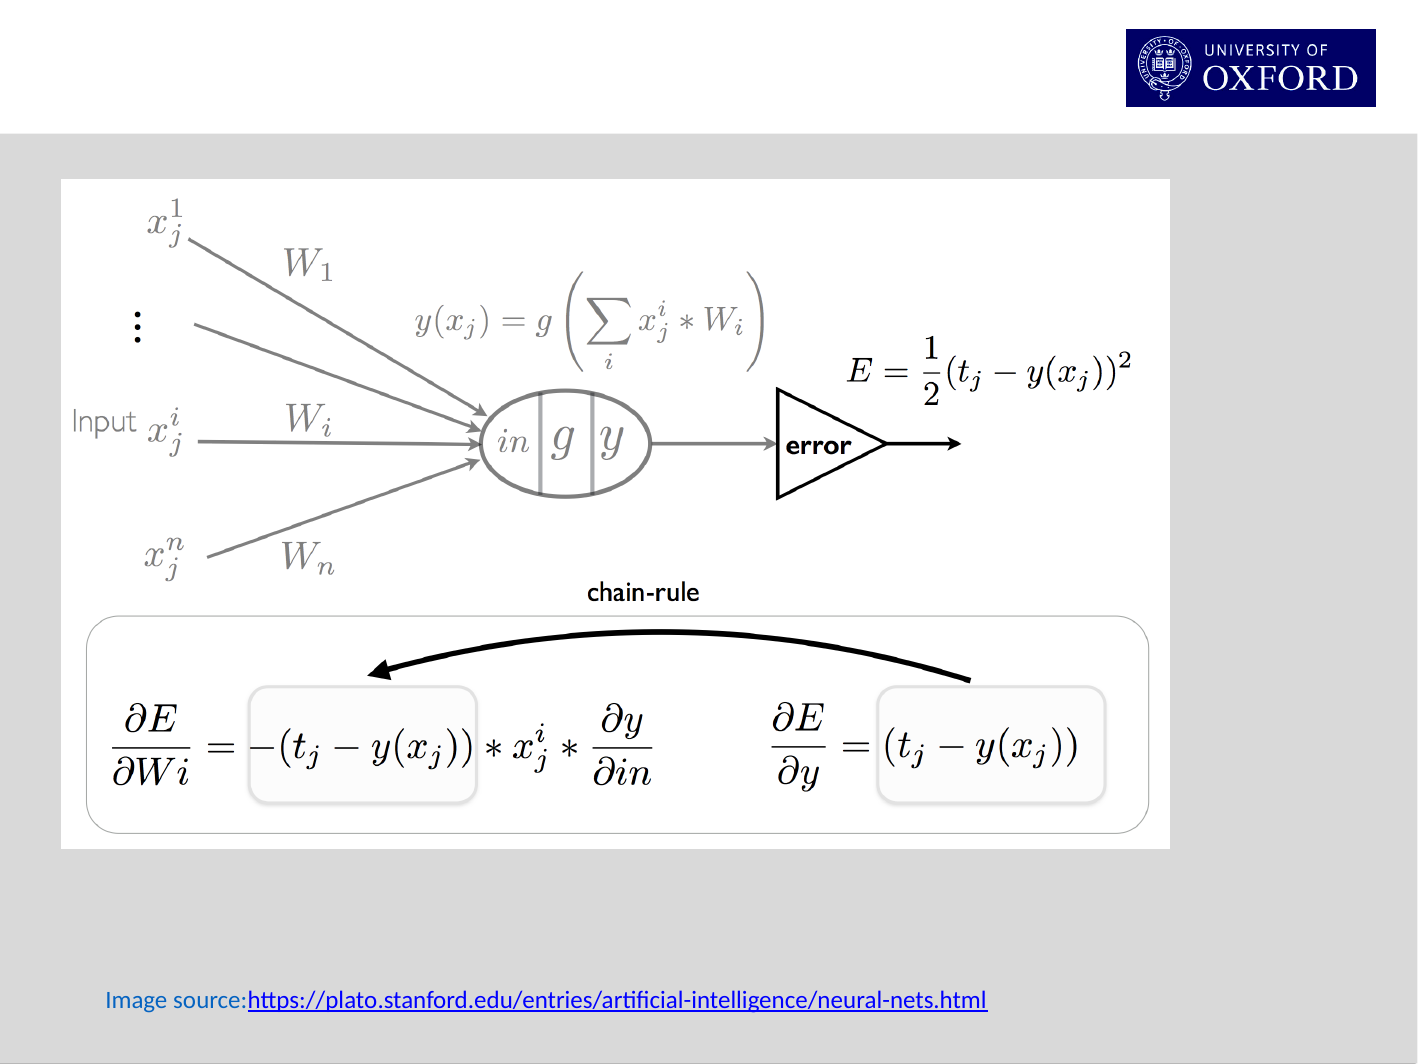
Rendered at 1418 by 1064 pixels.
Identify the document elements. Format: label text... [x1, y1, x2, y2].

picture [61, 178, 1171, 850]
picture [1126, 29, 1376, 107]
text_box Image source:https://plato.stanford.edu/entries/artificial-intelligence/neural-nets.html [90, 975, 1372, 1021]
